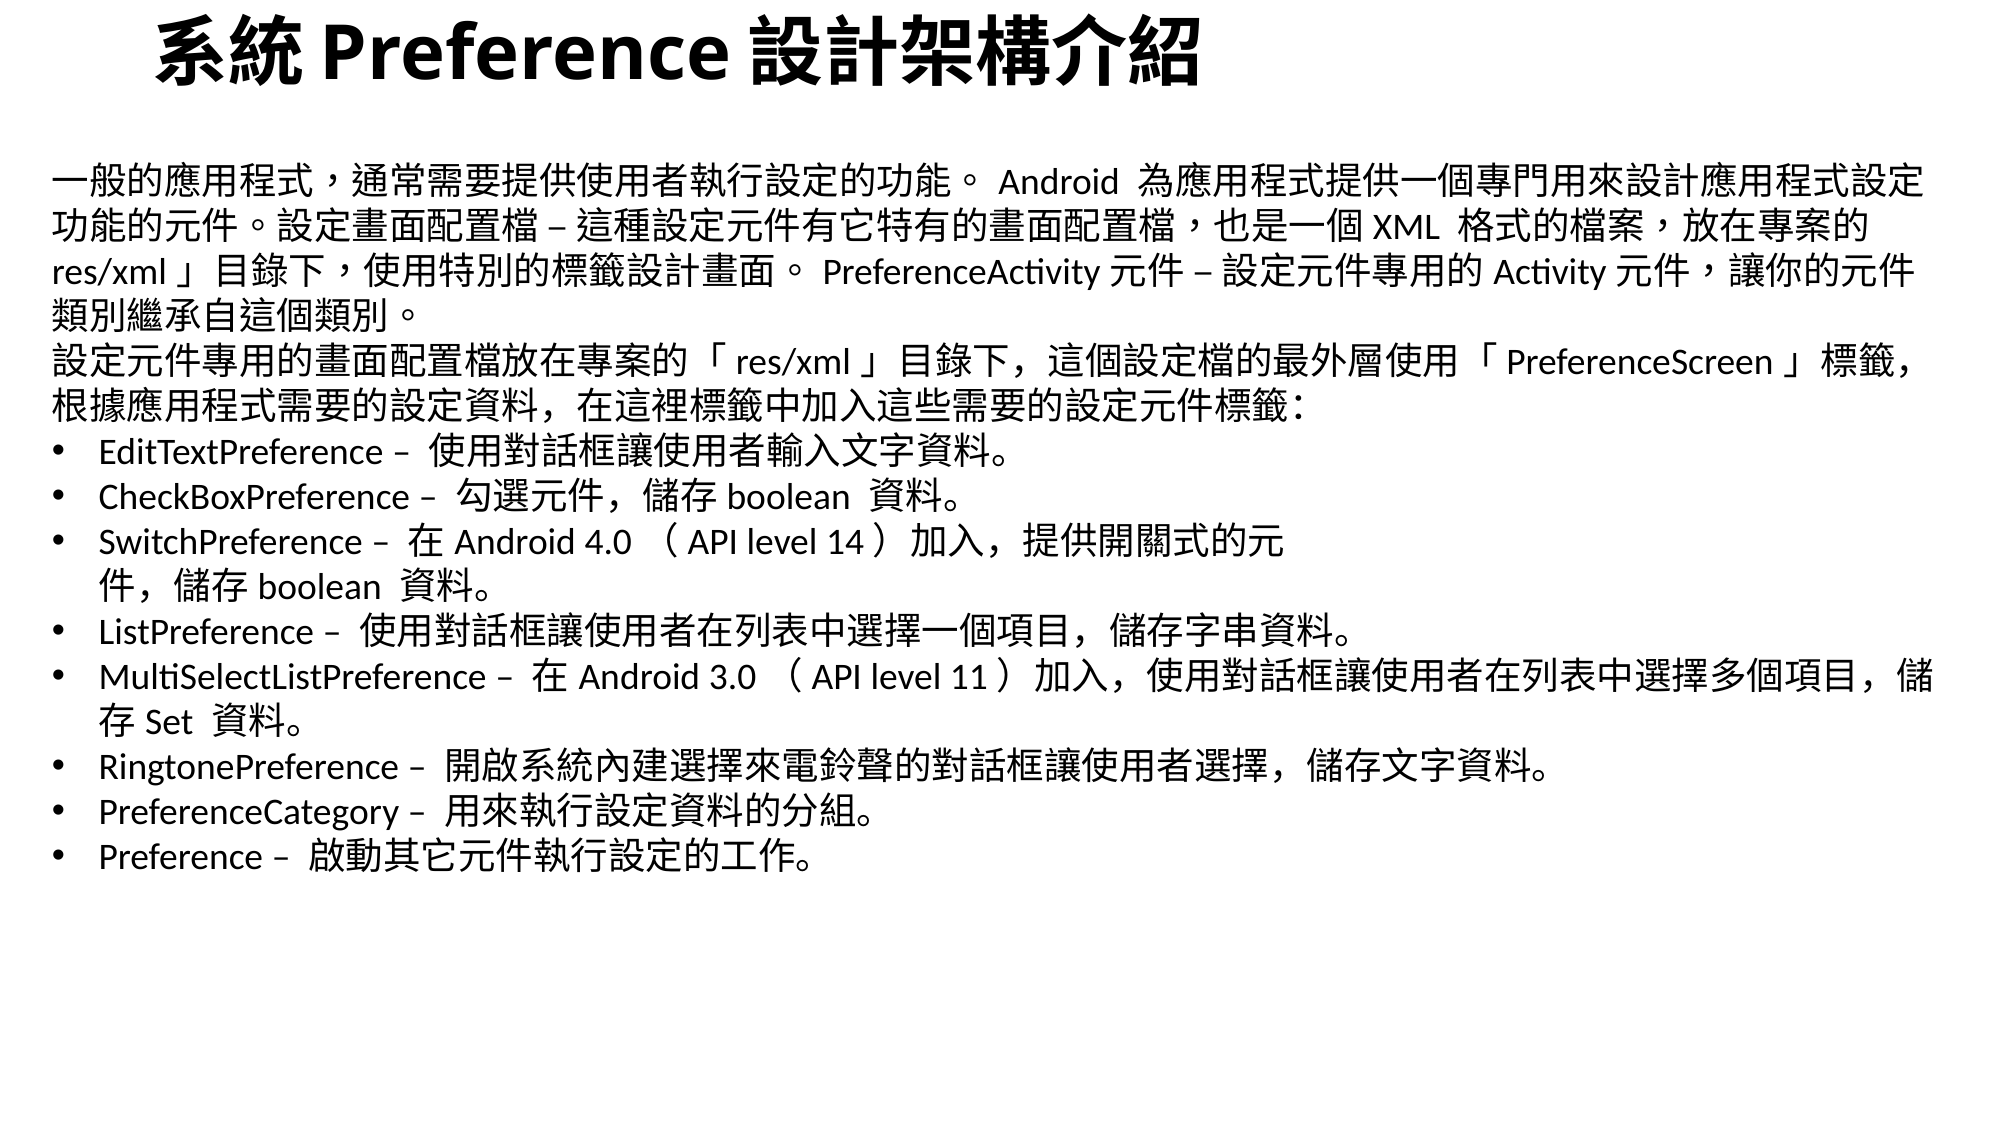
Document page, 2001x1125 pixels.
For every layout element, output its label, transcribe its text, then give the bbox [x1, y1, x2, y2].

text_box 一般的應用程式，通常需要提供使用者執行設定的功能。Android 為應用程式提供一個專門用來設計應用程式設定功能的元件。設定畫面配置檔 – 這種設定元件有它特有的畫面配置檔，也是一個XML 格式的檔案，放在專案的res/xml」目錄下，使用特別的標籤設計畫面。PreferenceActivity元件 – 設定元件專用的Activity元件，讓你的元件類別繼承自這個類別。 設定元件專用的畫面配置檔放在專案的「res/xml」目錄下，這個設定檔的最外層使用「PreferenceScreen」標籤，根據應用程式需要的設定資料，在這裡標籤中加入這些需要的設定元件標籤： EditTextPreference – 使用對話框讓使用者輸入文字資料。 CheckBoxPreference – 勾選元件，儲存boolean 資料。 SwitchPreference – 在Android 4.0（API level 14）加入，提供開關式的元 件，儲存boolean 資料。 ListPreference – 使用對話框讓使用者在列表中選擇一個項目，儲存字串資料。 MultiSelectListPreference – 在Android 3.0（API level 11）加入，使用對話框讓使用者在列表中選擇多個項目，儲存Set 資料。 RingtonePreference – 開啟系統內建選擇來電鈴聲的對話框讓使用者選擇，儲存文字資料。 PreferenceCategory – 用來執行設定資料的分組。 Preference – 啟動其它元件執行設定的工作。 [37, 149, 1966, 930]
title 系統Preference設計架構介紹 [137, 5, 1863, 104]
